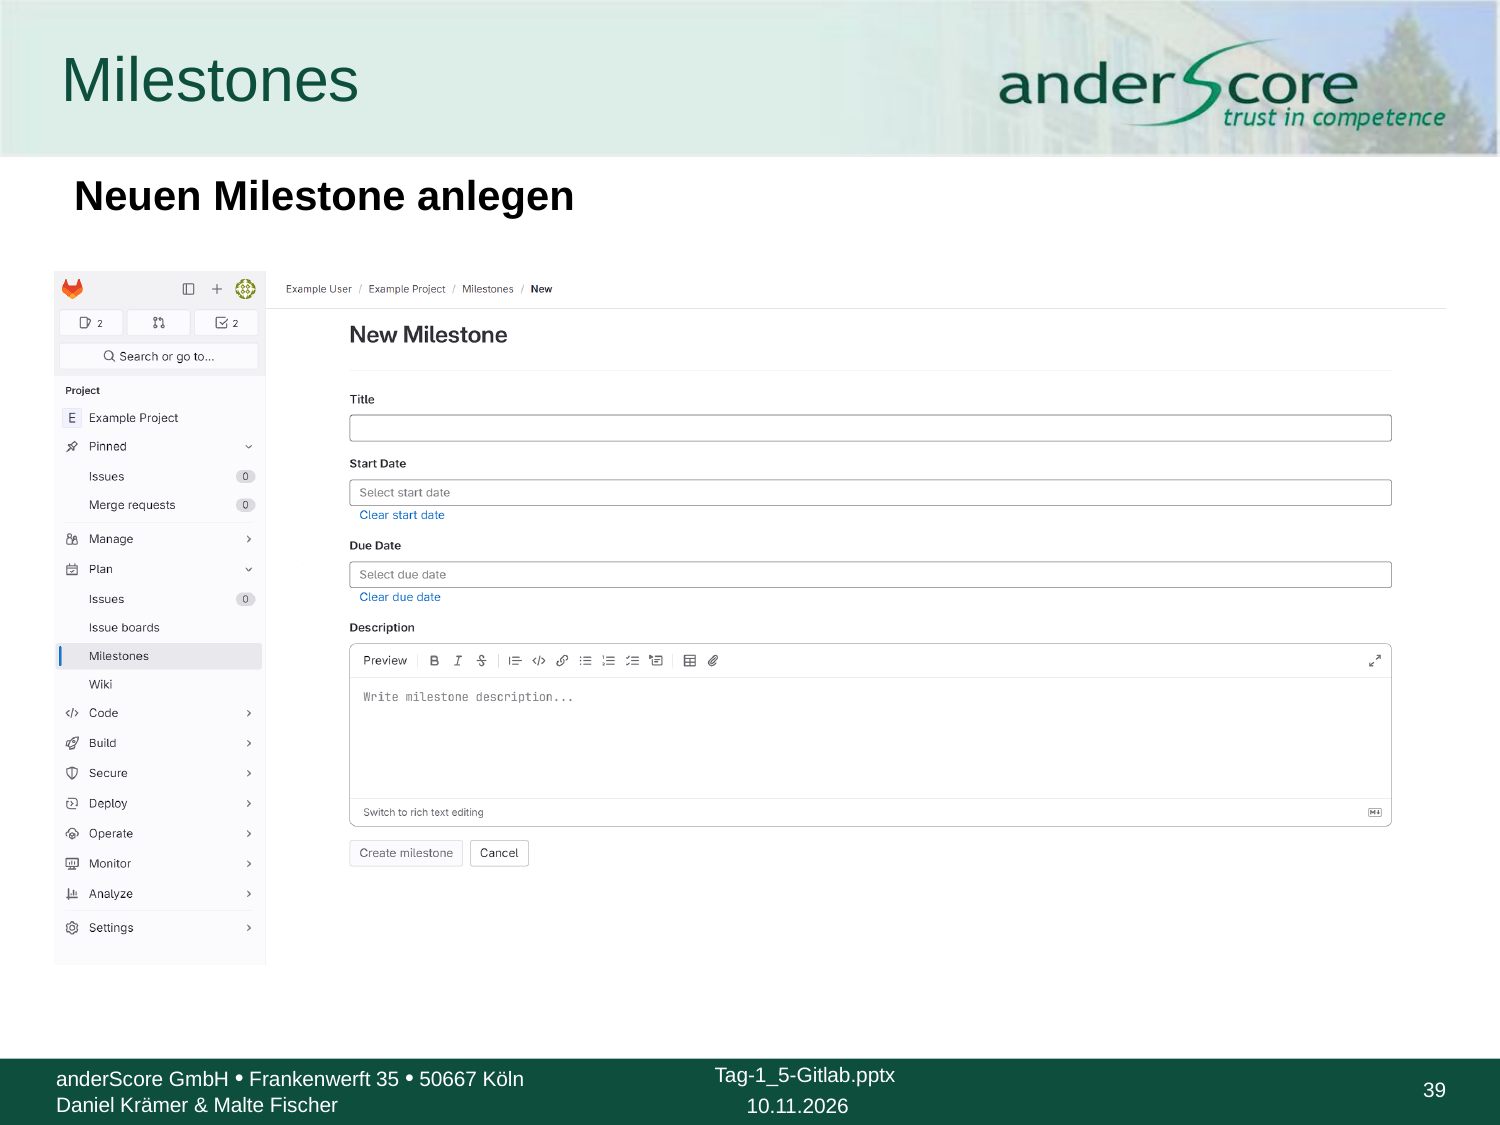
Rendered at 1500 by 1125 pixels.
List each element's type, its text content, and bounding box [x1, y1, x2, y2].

title Milestones [46, 23, 975, 140]
picture [54, 271, 1446, 965]
list Neuen Milestone anlegen [49, 160, 1447, 254]
picture [0, 0, 1500, 157]
